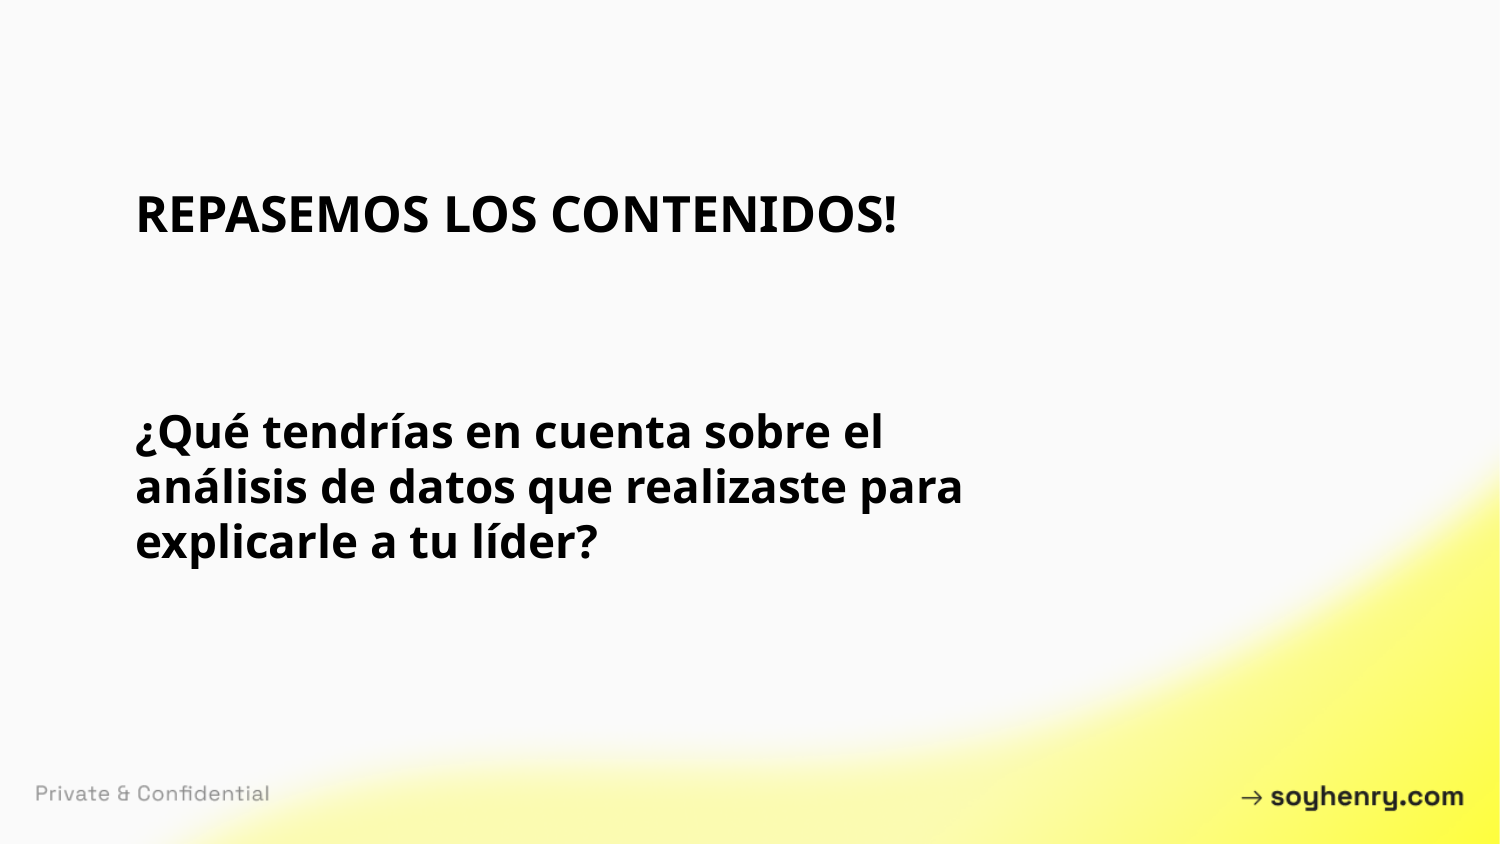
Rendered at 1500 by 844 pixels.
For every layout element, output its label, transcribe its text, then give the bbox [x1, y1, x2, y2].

text_box REPASEMOS LOS CONTENIDOS! [124, 177, 1387, 249]
picture [0, 0, 1500, 844]
text_box ¿Qué tendrías en cuenta sobre el análisis de datos que realizaste para explicarle a tu líder? [124, 397, 1041, 574]
